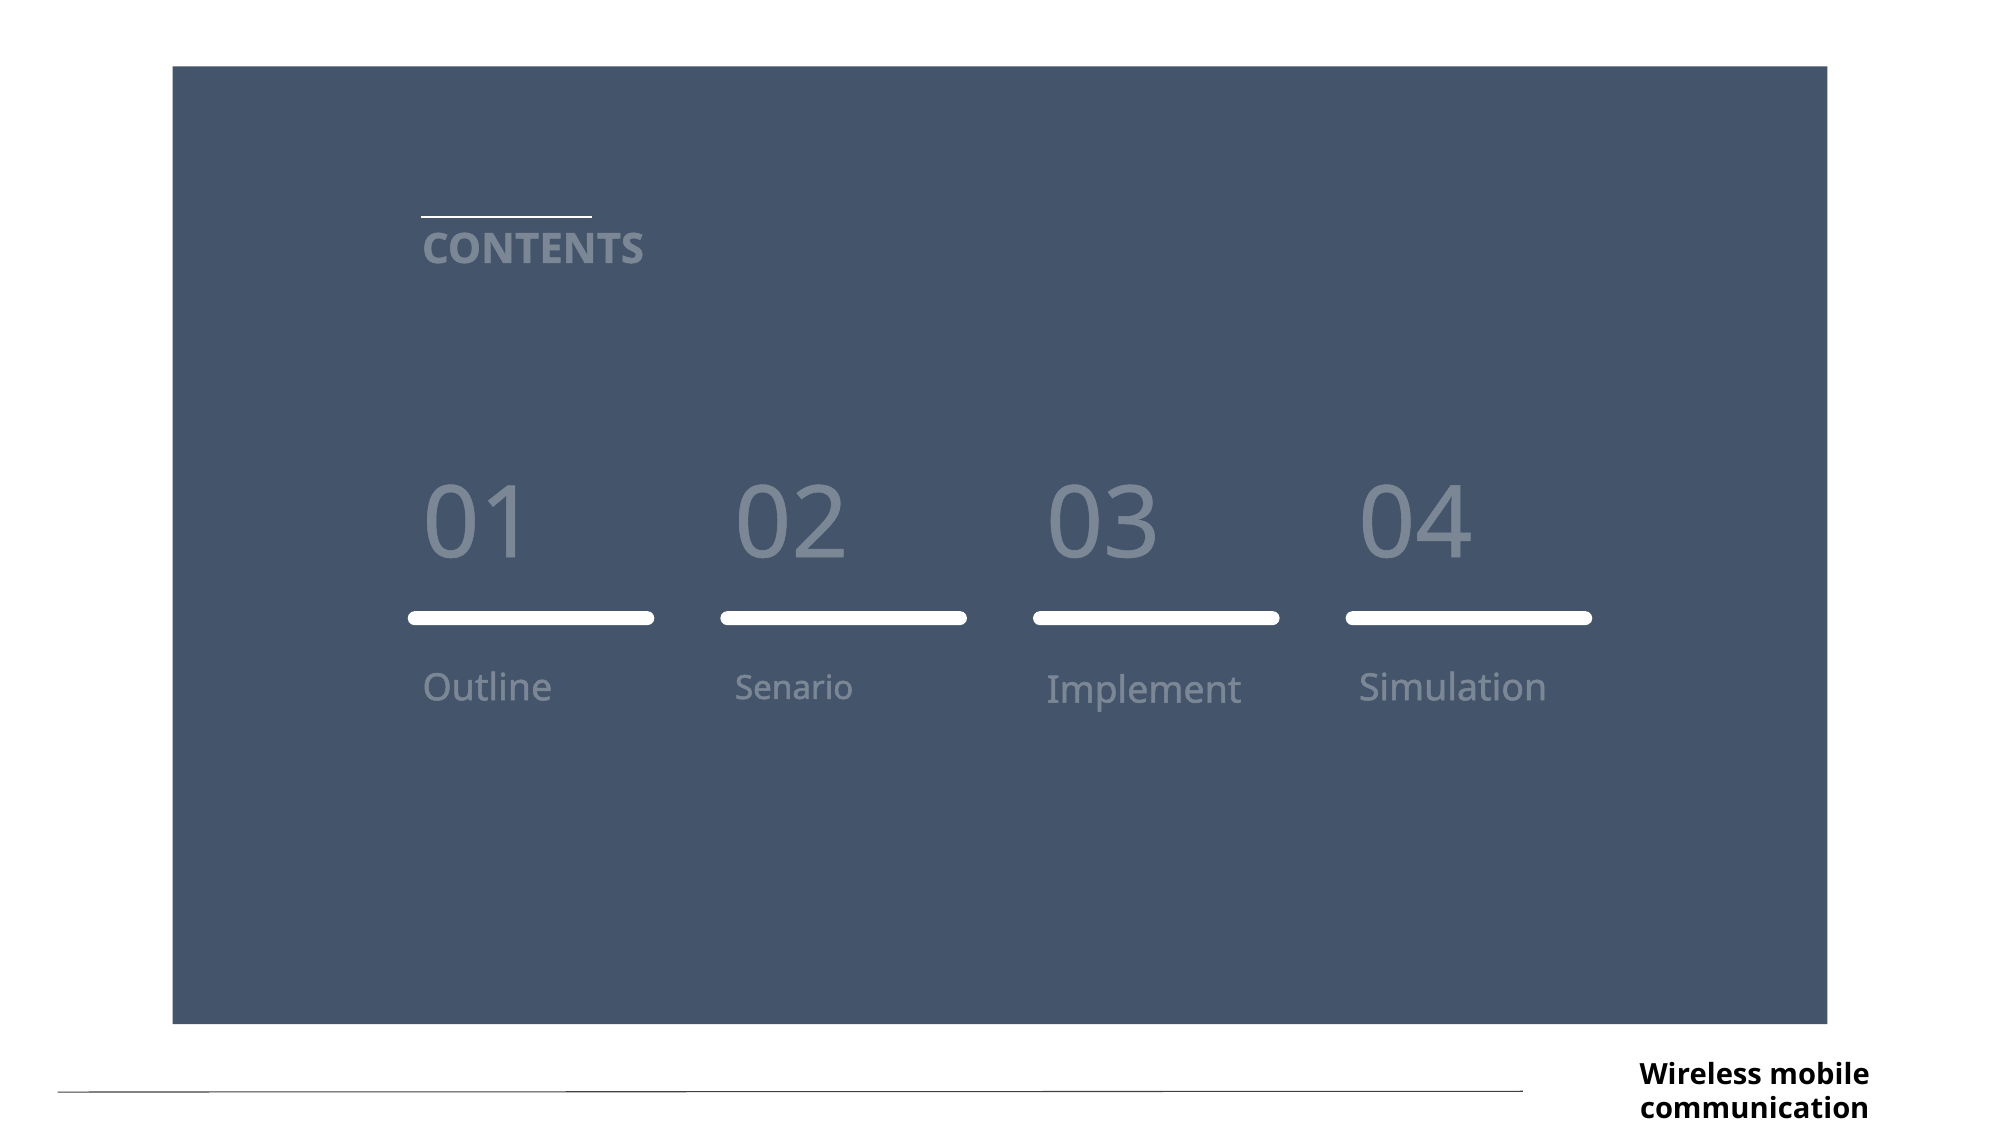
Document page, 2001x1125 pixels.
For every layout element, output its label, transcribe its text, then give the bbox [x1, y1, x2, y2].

list 03 [1031, 457, 1256, 592]
list 01 [407, 457, 632, 592]
list Senario [720, 660, 967, 716]
text_box Wireless mobile communication [1523, 1069, 1987, 1111]
list Implement [1032, 660, 1279, 716]
list Outline [407, 660, 655, 716]
list Simulation [1344, 660, 1591, 716]
title CONTENTS [407, 221, 679, 278]
list 04 [1343, 457, 1568, 592]
list 02 [719, 457, 944, 592]
